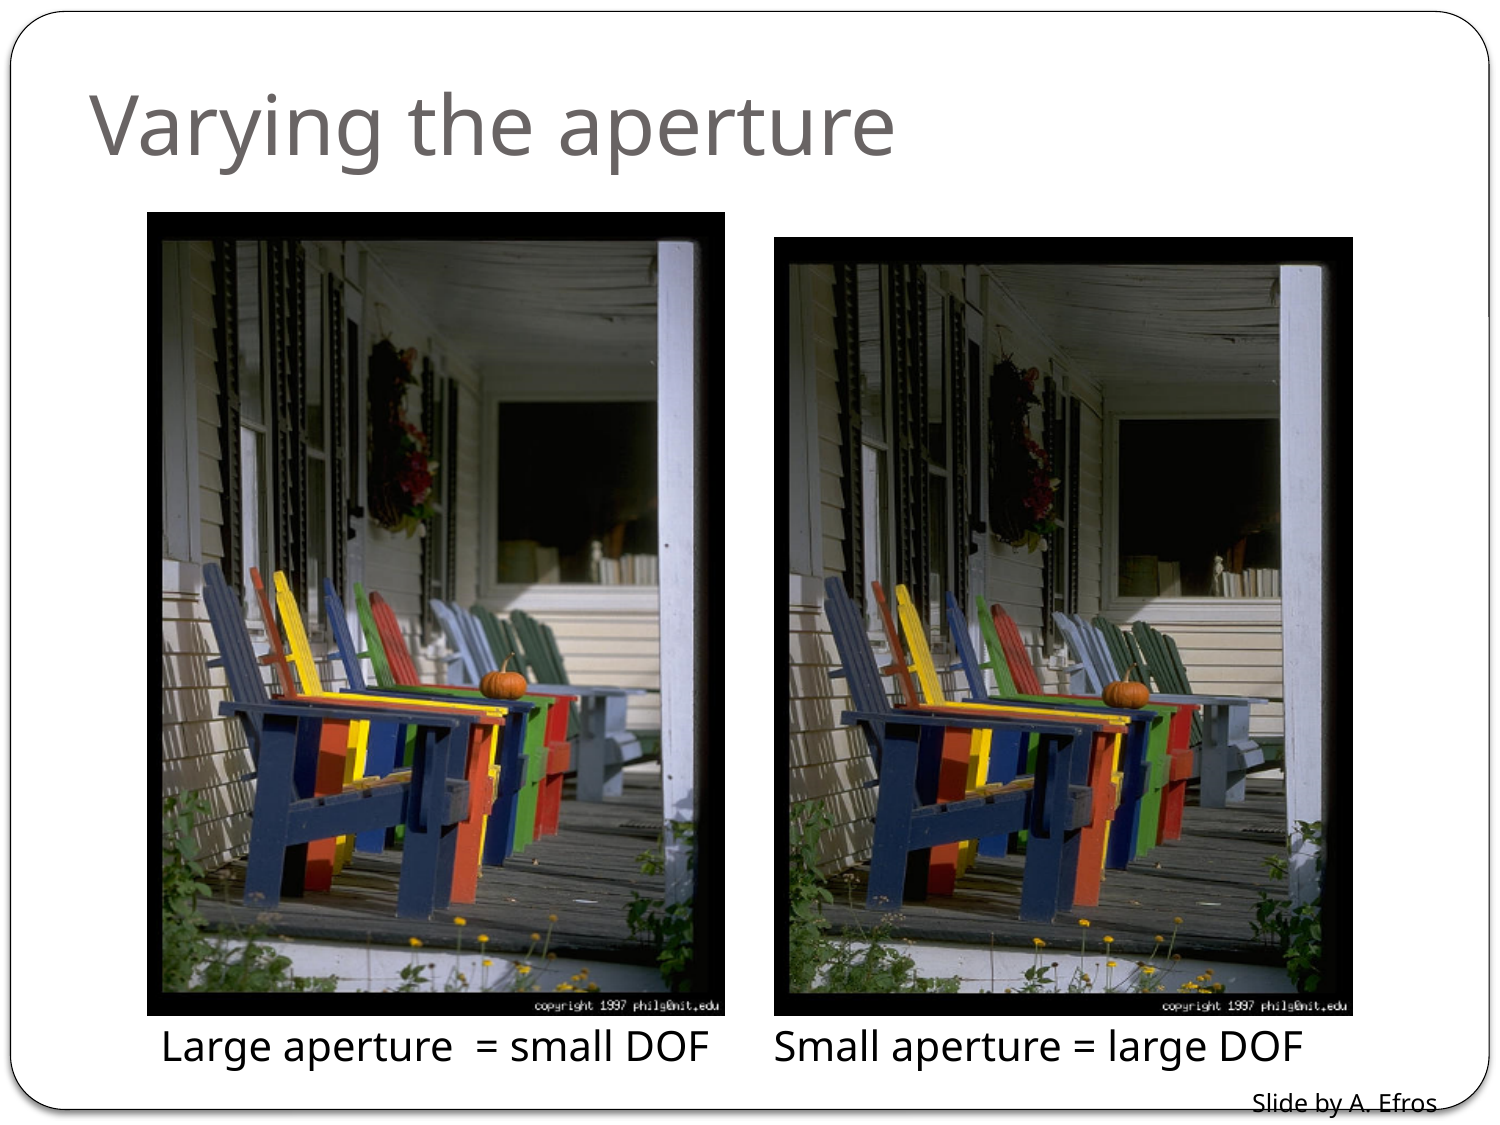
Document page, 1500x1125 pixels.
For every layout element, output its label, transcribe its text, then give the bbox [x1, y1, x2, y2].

text_box Large aperture = small DOF [145, 1023, 725, 1078]
picture [147, 212, 726, 1017]
text_box Small aperture = large DOF [758, 962, 1318, 1078]
text_box Slide by A. Efros [1237, 1079, 1453, 1125]
title Varying the aperture [75, 0, 1425, 188]
picture [774, 237, 1353, 1017]
